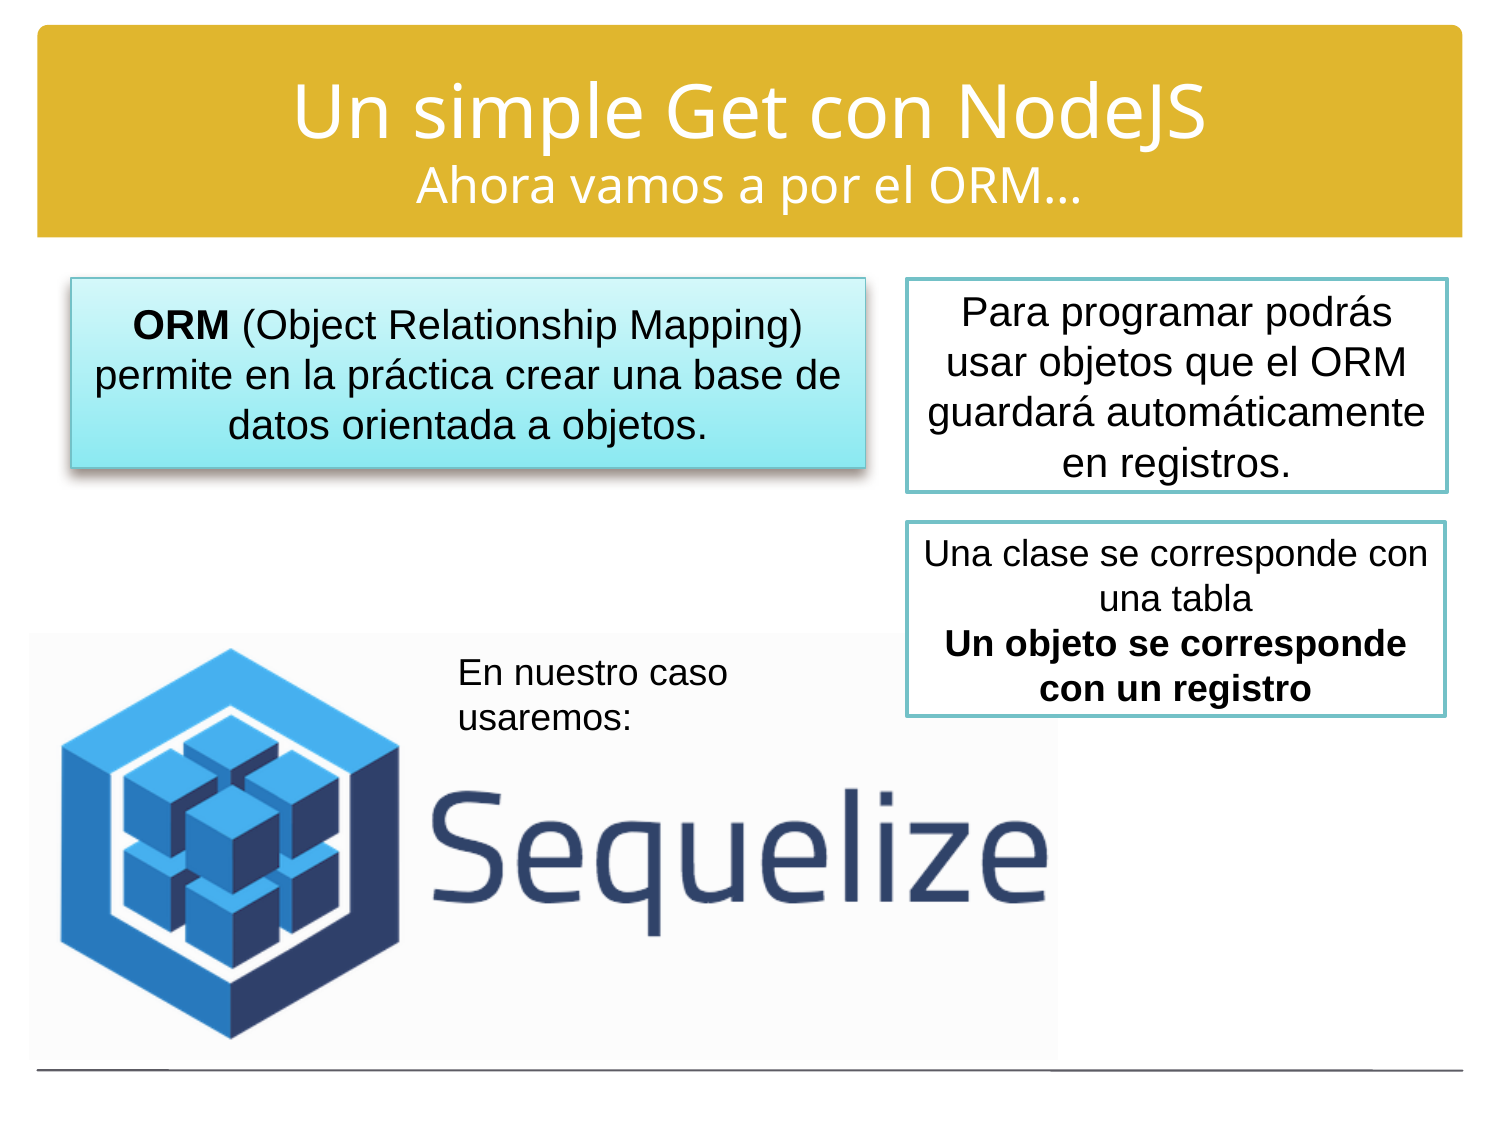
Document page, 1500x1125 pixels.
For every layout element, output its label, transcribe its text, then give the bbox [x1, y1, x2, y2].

picture [29, 633, 1058, 1061]
text_box Una clase se corresponde con una tabla Un objeto se corresponde con un registro [905, 520, 1447, 718]
title Un simple Get con NodeJS Ahora vamos a por el ORM… [50, 45, 1450, 233]
text_box ORM (Object Relationship Mapping) permite en la práctica crear una base de datos orientada a objetos. [70, 277, 866, 469]
text_box Para programar podrás usar objetos que el ORM guardará automáticamente en registros. [905, 277, 1449, 494]
